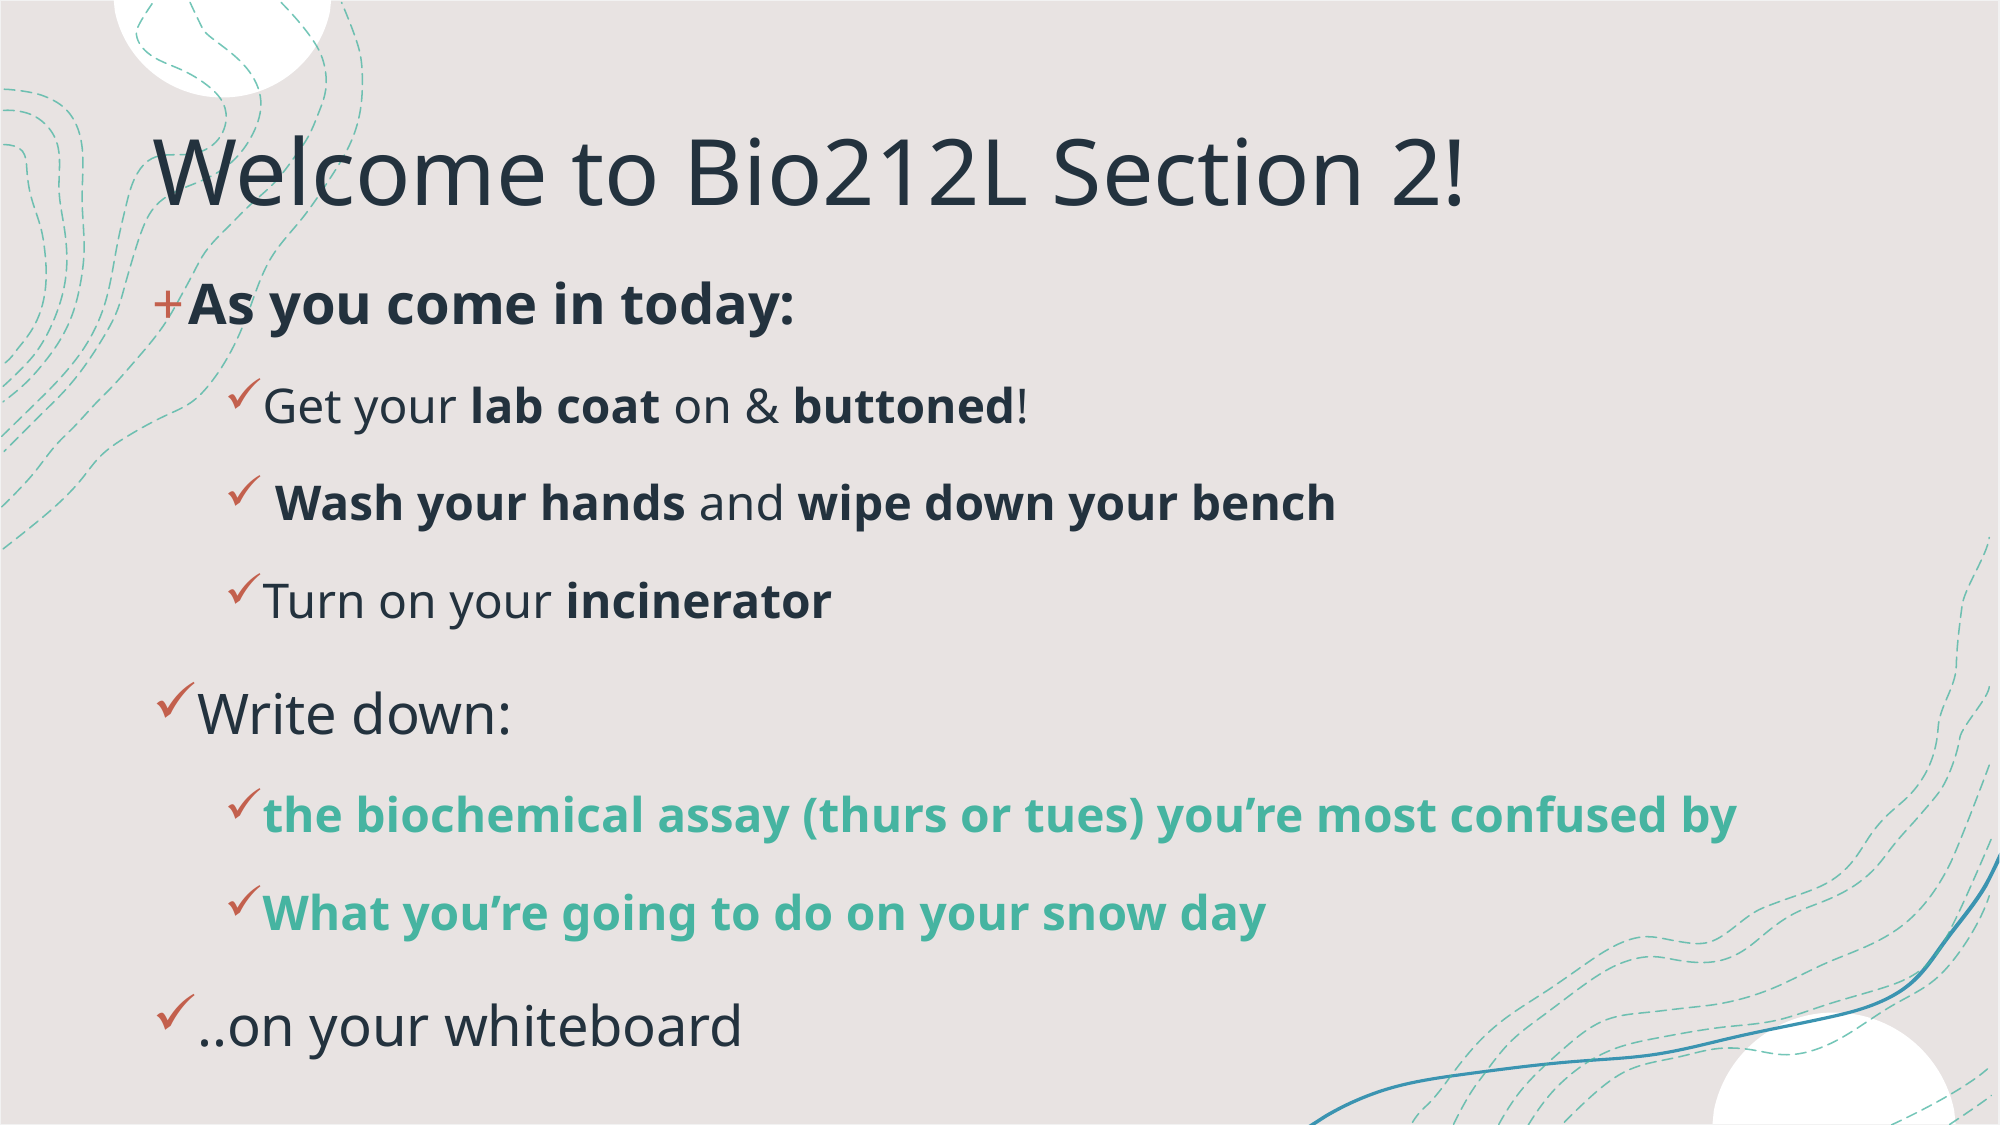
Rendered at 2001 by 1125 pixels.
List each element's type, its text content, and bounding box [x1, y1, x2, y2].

list As you come in today: Get your lab coat on & buttoned! Wash your hands and wipe down your bench Turn on your incinerator Write down: the biochemical assay (thurs or tues) you’re most confused by What you’re going to do on your snow day ..on your whiteboard [137, 254, 1911, 1066]
title Welcome to Bio212L Section 2! [137, 59, 1863, 254]
